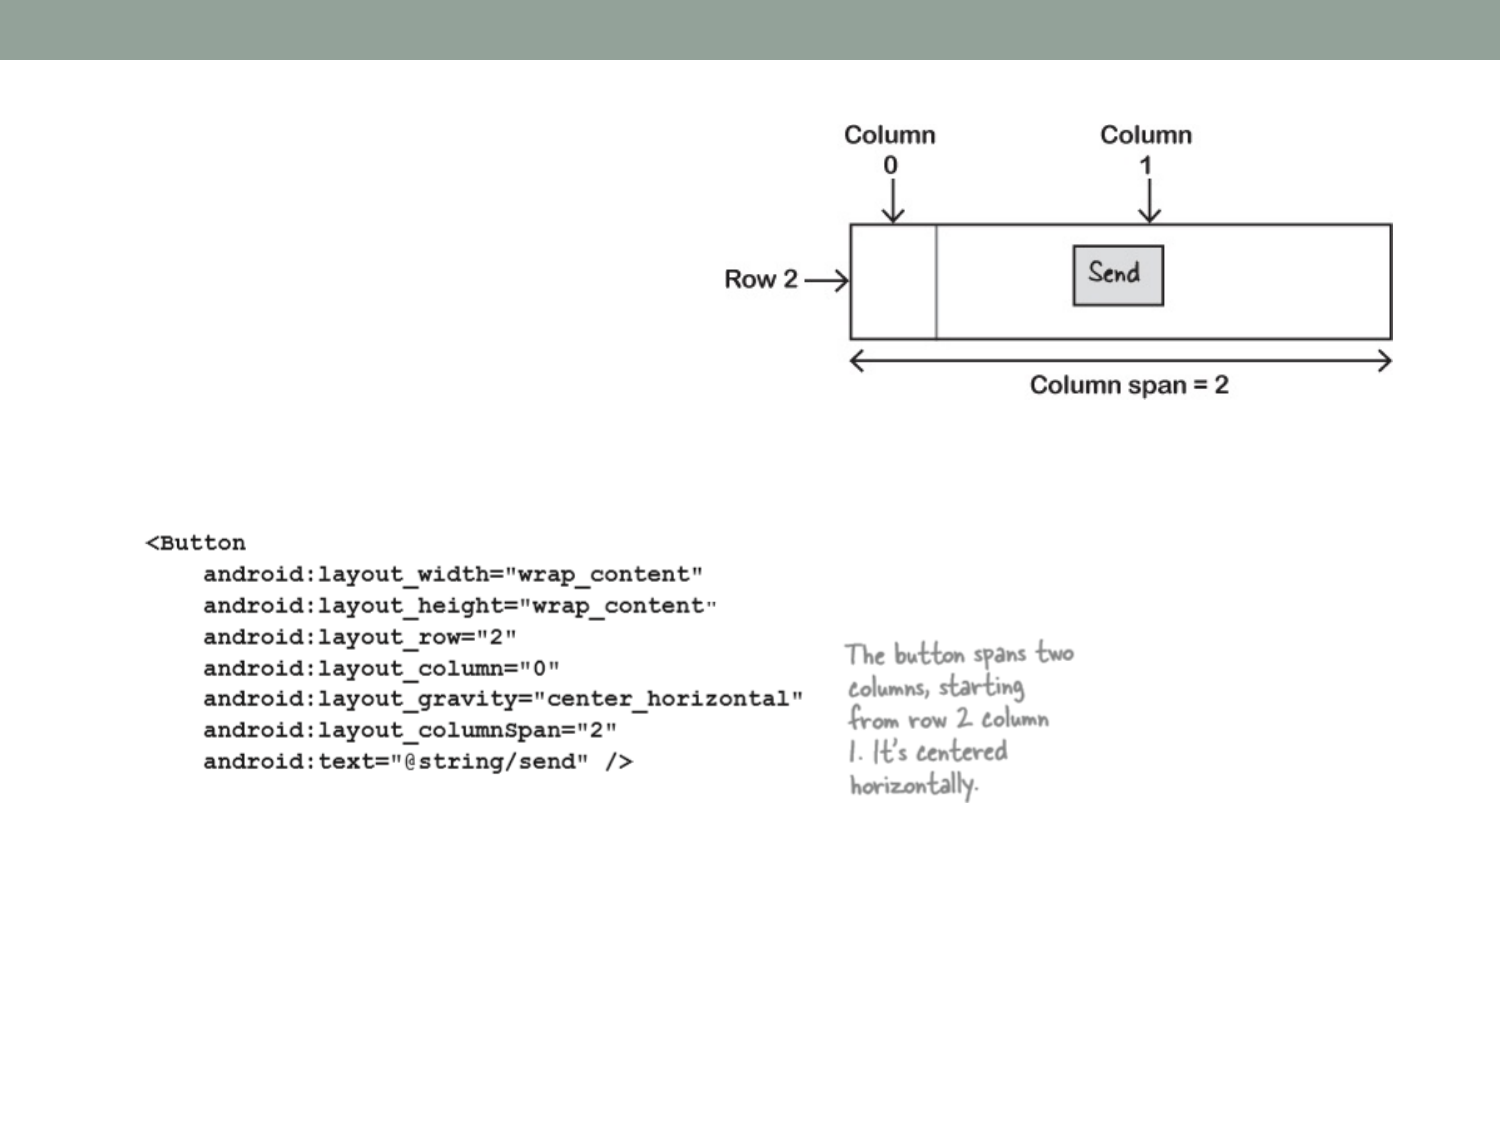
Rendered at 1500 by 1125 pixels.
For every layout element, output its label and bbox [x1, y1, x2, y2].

list [724, 124, 1393, 401]
picture [137, 524, 1082, 803]
